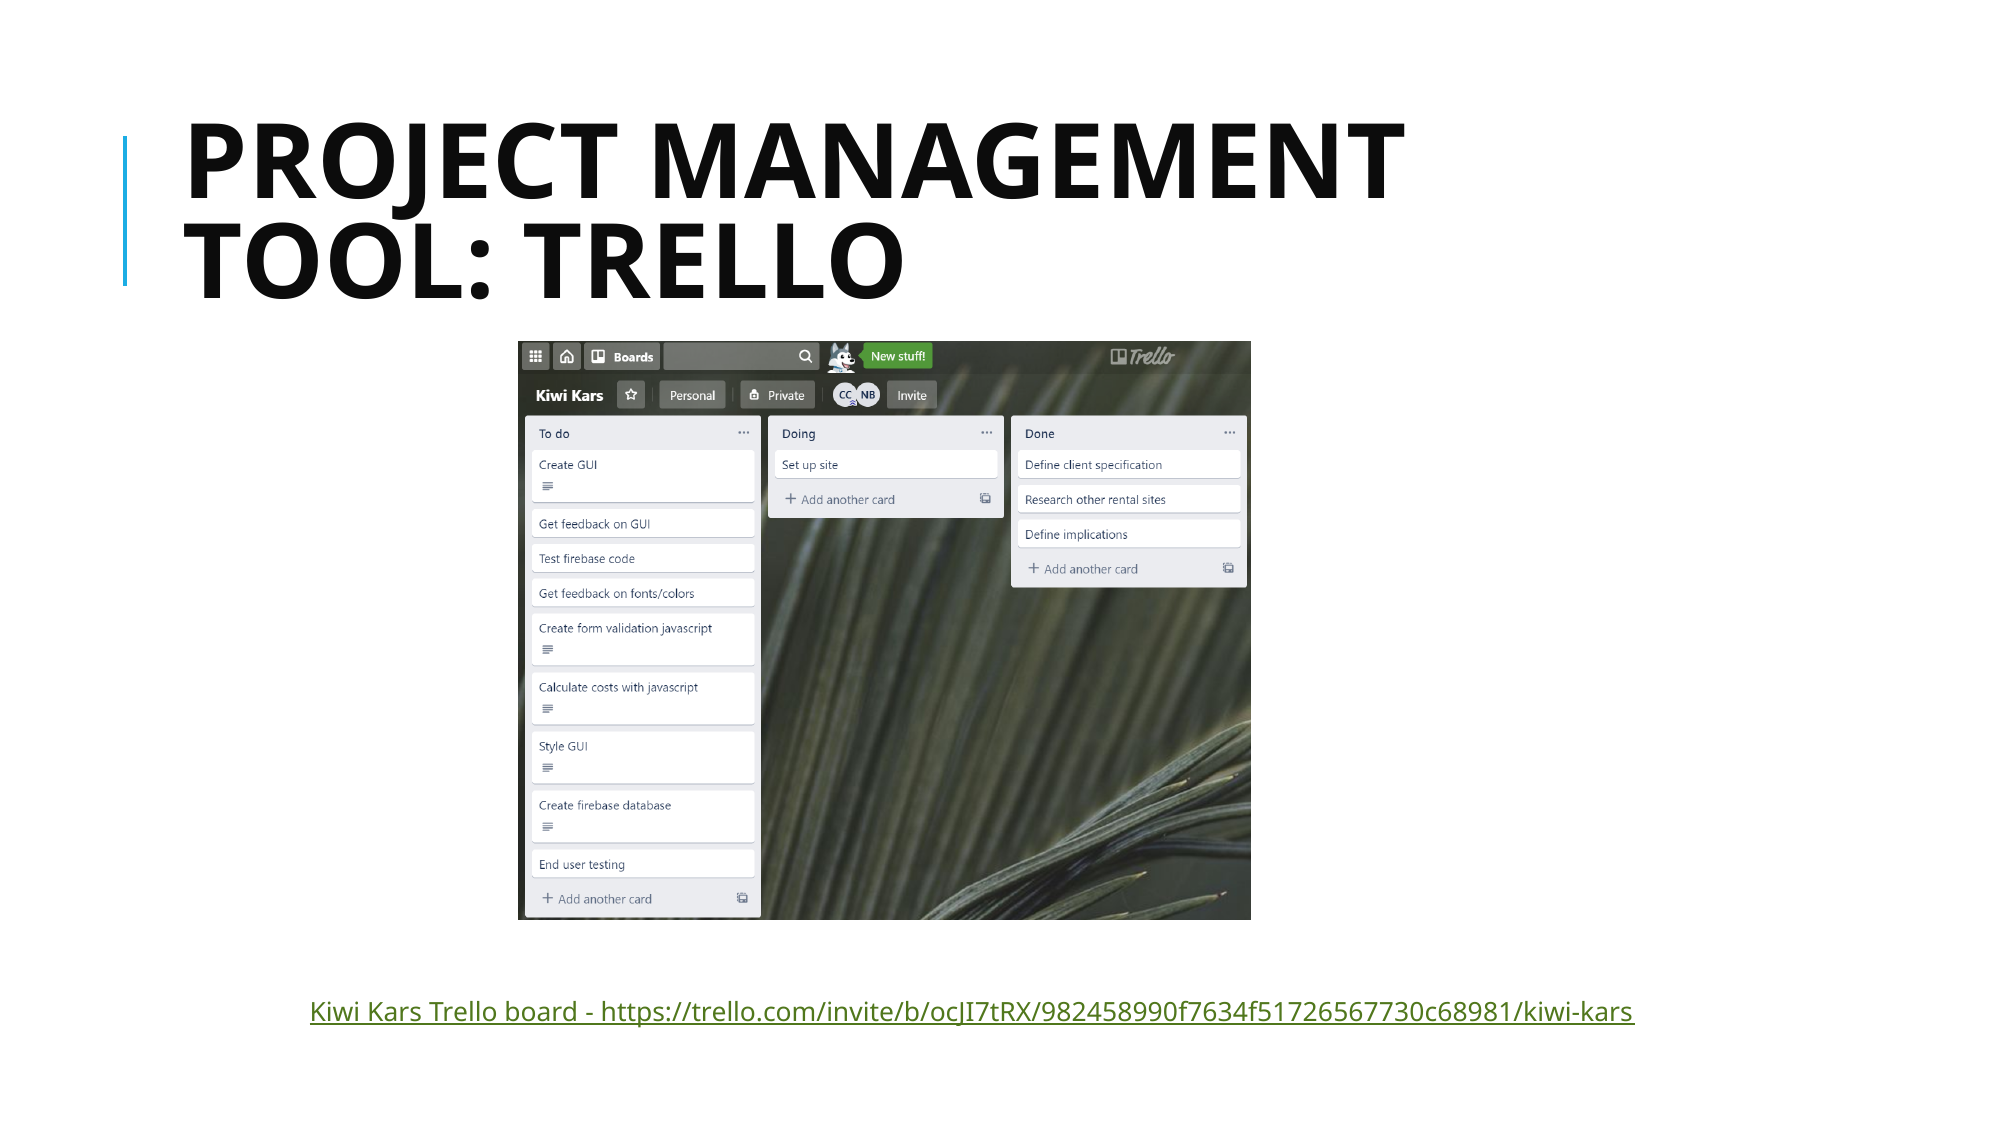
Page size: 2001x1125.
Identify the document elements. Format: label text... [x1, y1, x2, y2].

title PROJECT MANAGEMENT TOOL: TRELLO [168, 96, 1763, 342]
picture [518, 341, 1251, 920]
list Kiwi Kars Trello board - https://trello.com/invite/b/ocJI7tRX/982458990f7634f51726567730c68981/kiwi-kars [168, 987, 1763, 1035]
